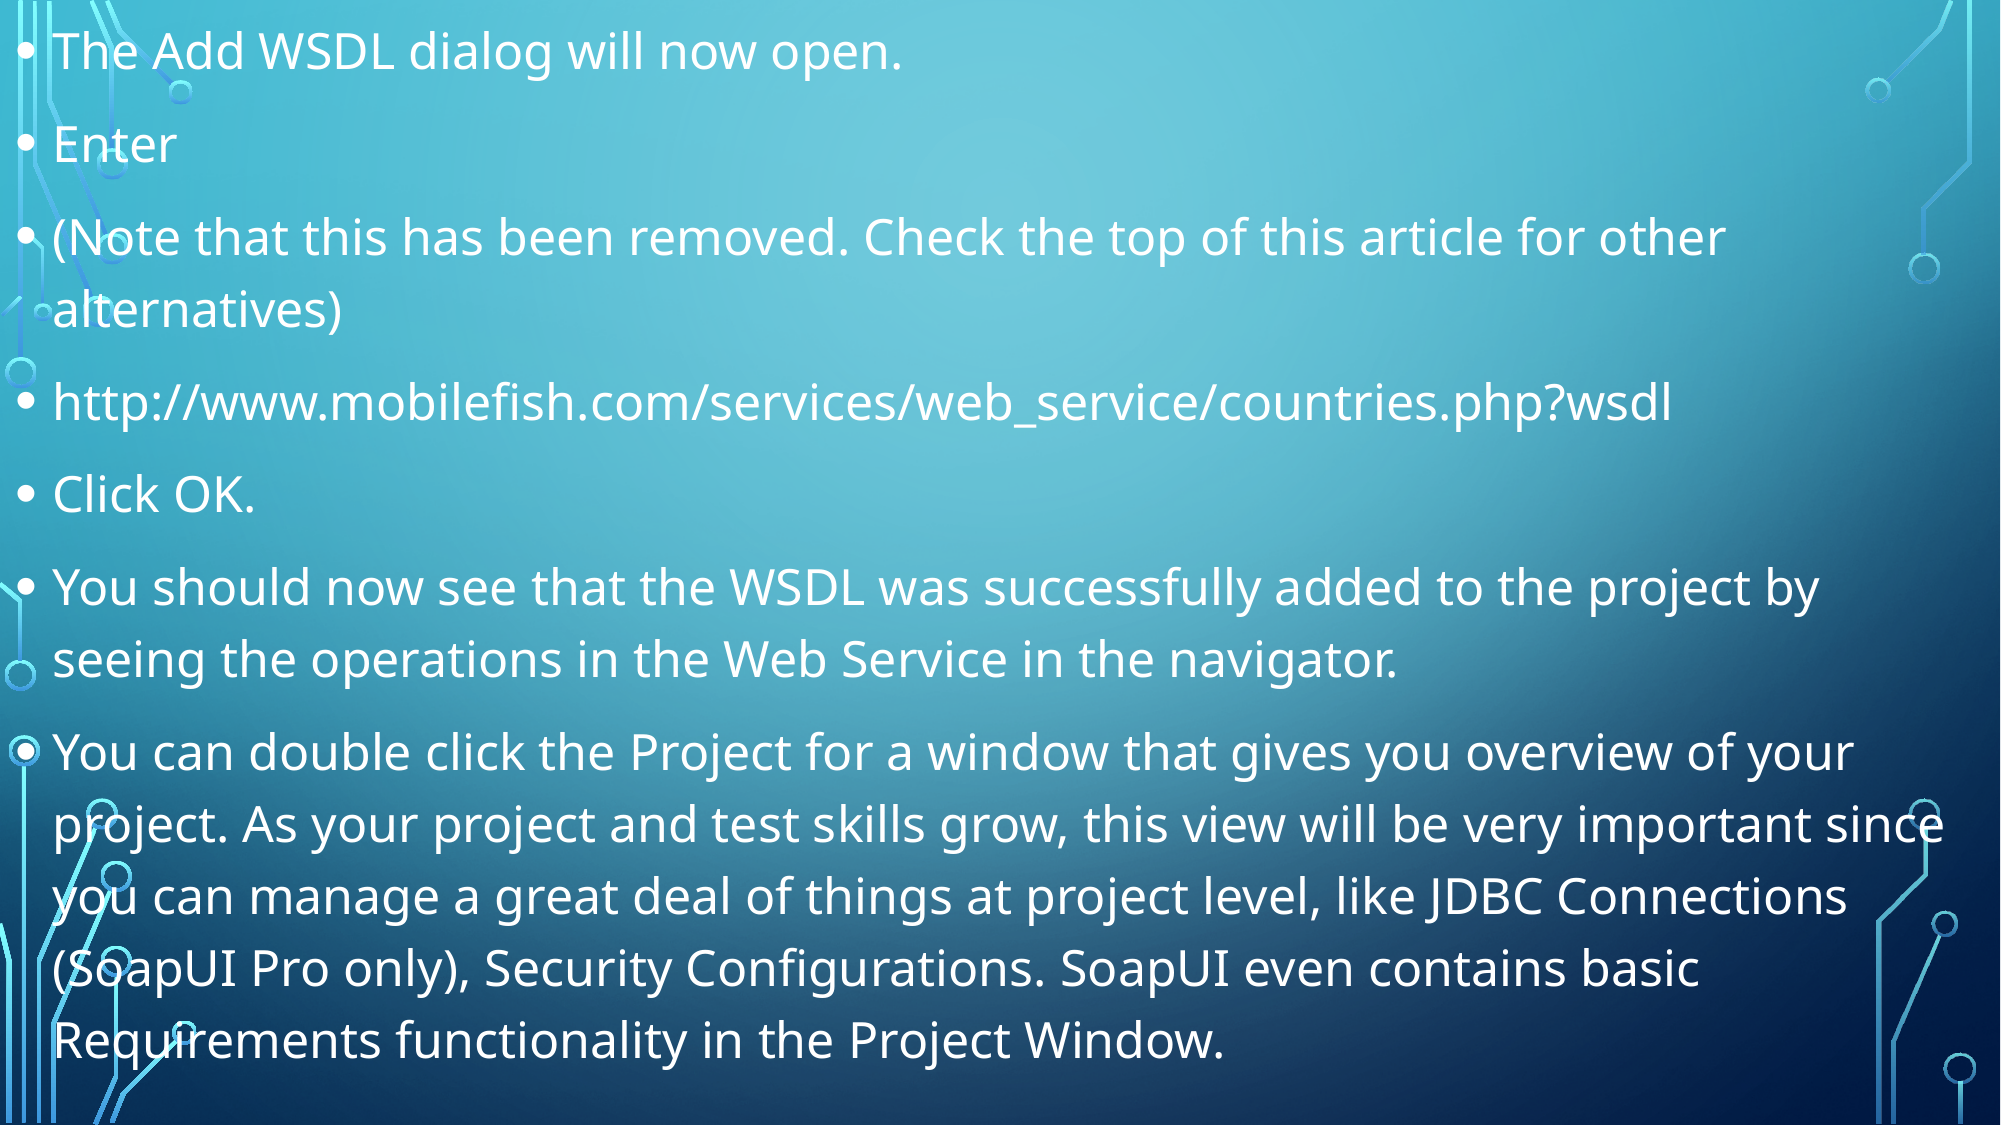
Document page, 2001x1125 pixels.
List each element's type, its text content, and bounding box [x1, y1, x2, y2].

list The Add WSDL dialog will now open. Enter (Note that this has been removed. Check the top of this article for other alternatives) http://www.mobilefish.com/services/web_service/countries.php?wsdl Click OK. You should now see that the WSDL was successfully added to the project by seeing the operations in the Web Service in the navigator. You can double click the Project for a window that gives you overview of your project. As your project and test skills grow, this view will be very important since you can manage a great deal of things at project level, like JDBC Connections (SoapUI Pro only), Security Configurations. SoapUI even contains basic Requirements functionality in the Project Window. [0, 0, 2000, 1125]
